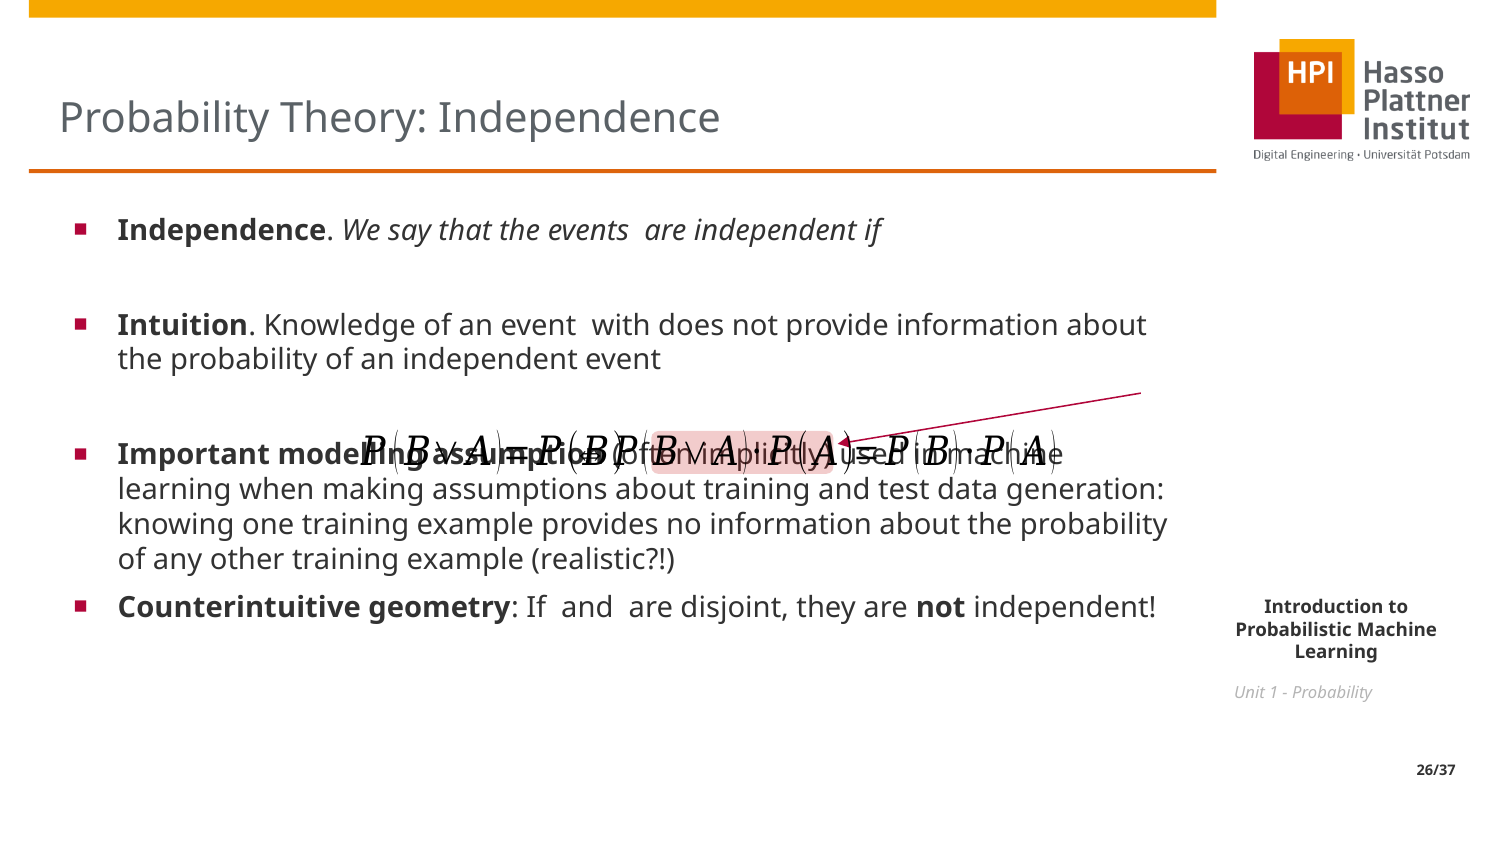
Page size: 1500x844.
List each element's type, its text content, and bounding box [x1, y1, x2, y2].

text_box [837, 392, 1141, 445]
picture [1254, 39, 1470, 161]
text_box [649, 428, 836, 477]
title Probability Theory: Independence [58, 17, 1187, 170]
